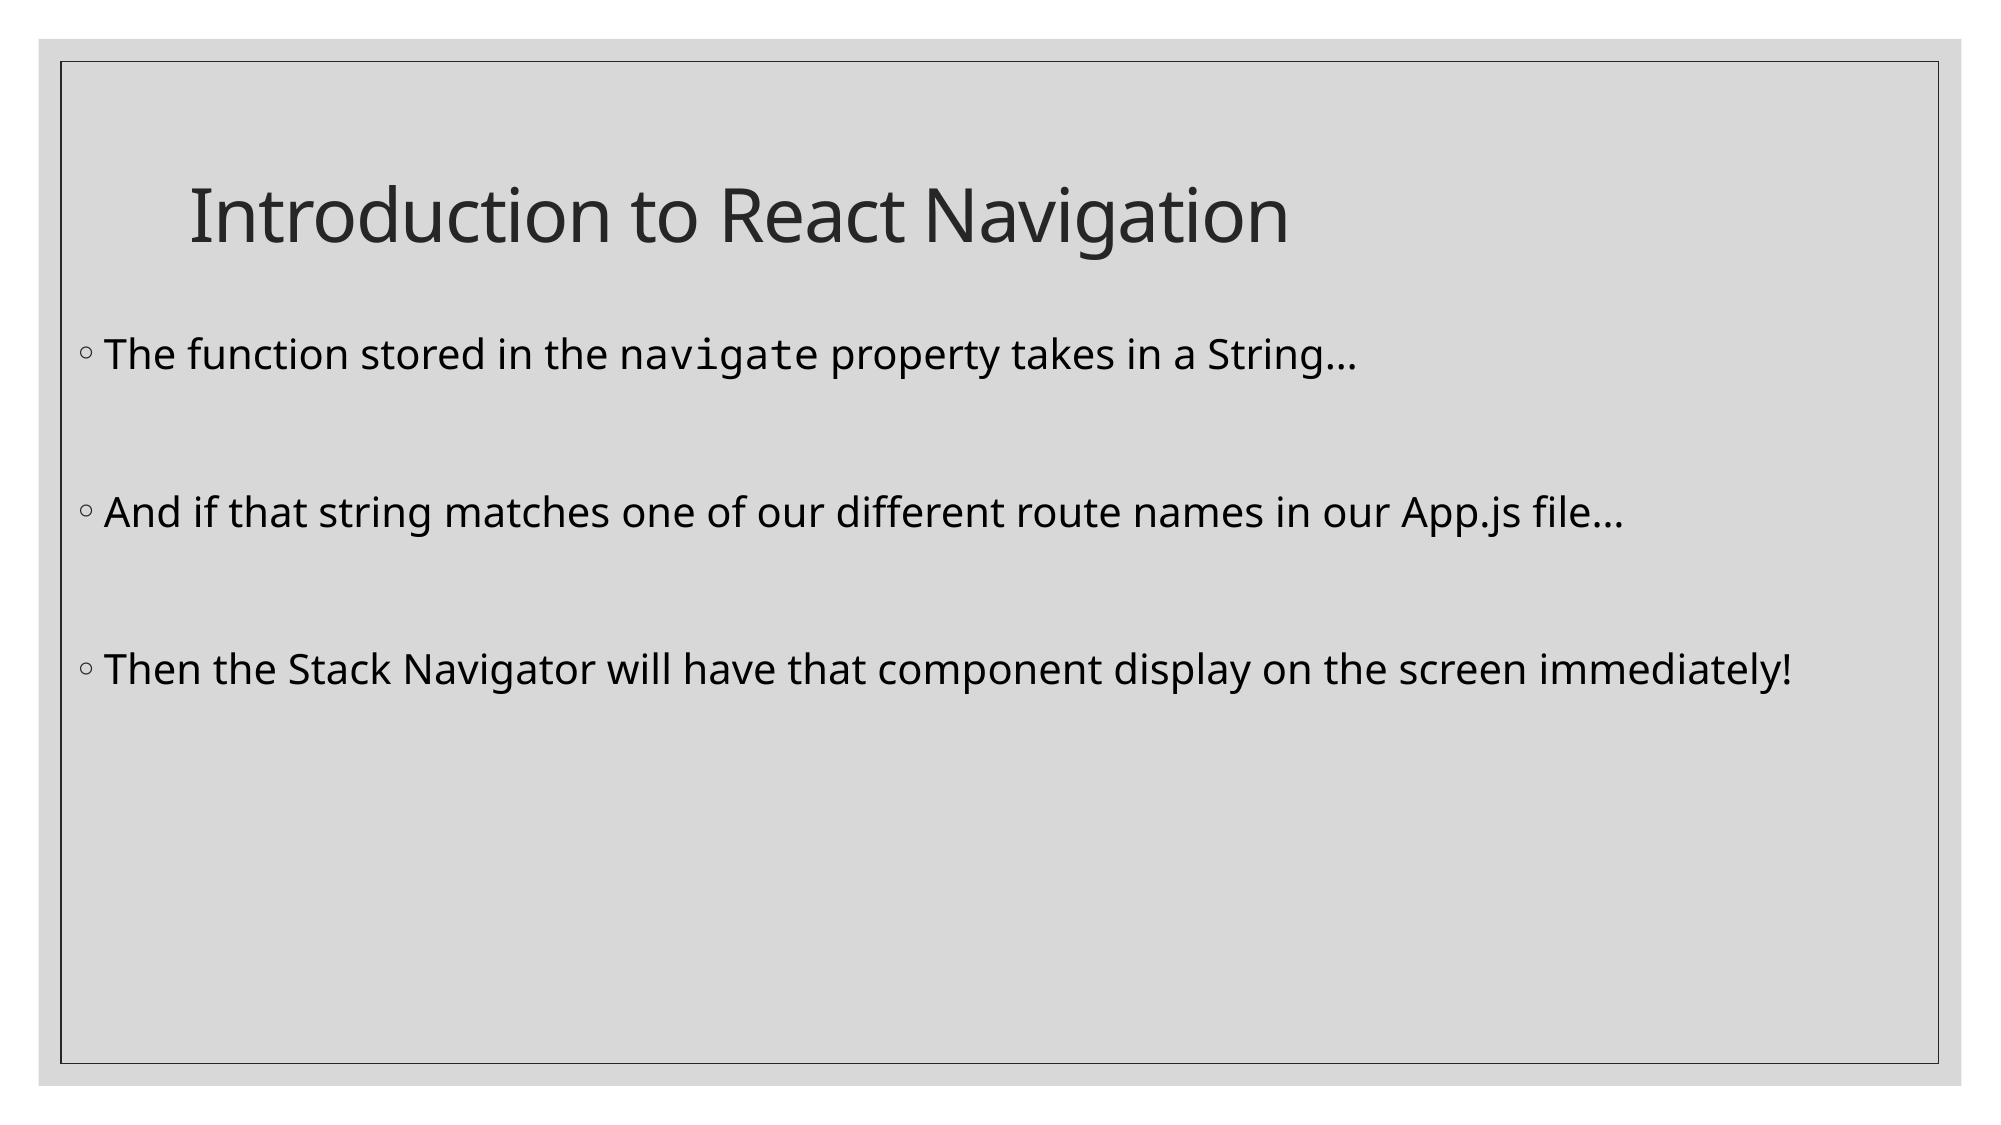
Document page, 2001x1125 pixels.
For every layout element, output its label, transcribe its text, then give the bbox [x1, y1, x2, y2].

list The function stored in the navigate property takes in a String… And if that string matches one of our different route names in our App.js file… Then the Stack Navigator will have that component display on the screen immediately! [58, 310, 1825, 997]
title Introduction to React Navigation [174, 105, 1825, 310]
